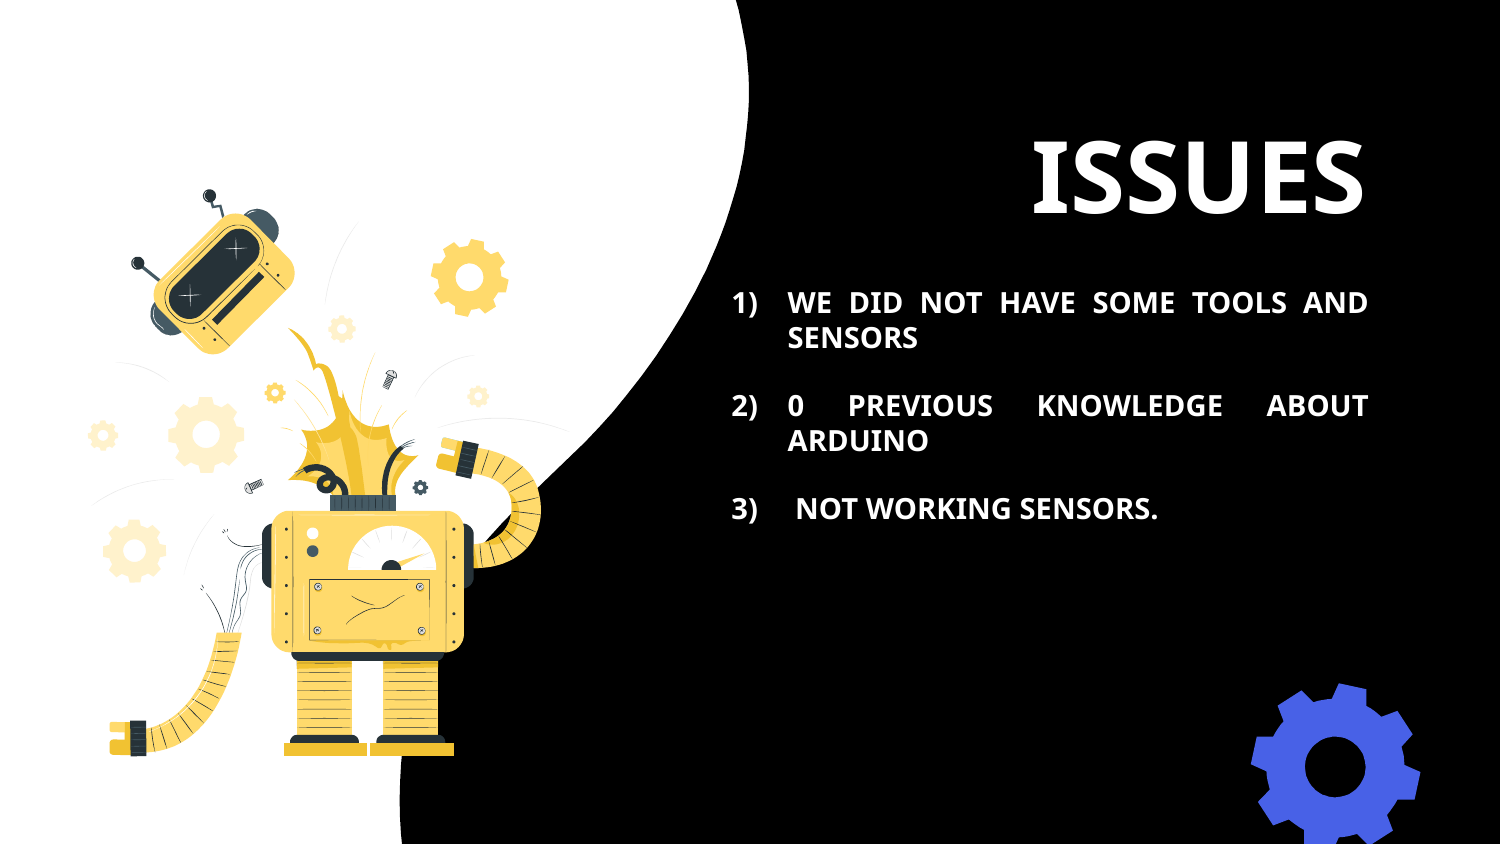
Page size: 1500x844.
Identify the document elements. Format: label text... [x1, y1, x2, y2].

subtitle WE DID NOT HAVE SOME TOOLS AND SENSORS 0 PREVIOUS KNOWLEDGE ABOUT ARDUINO NOT WORKING SENSORS. [731, 268, 1370, 825]
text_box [87, 189, 570, 757]
title ISSUES [750, 99, 1382, 257]
